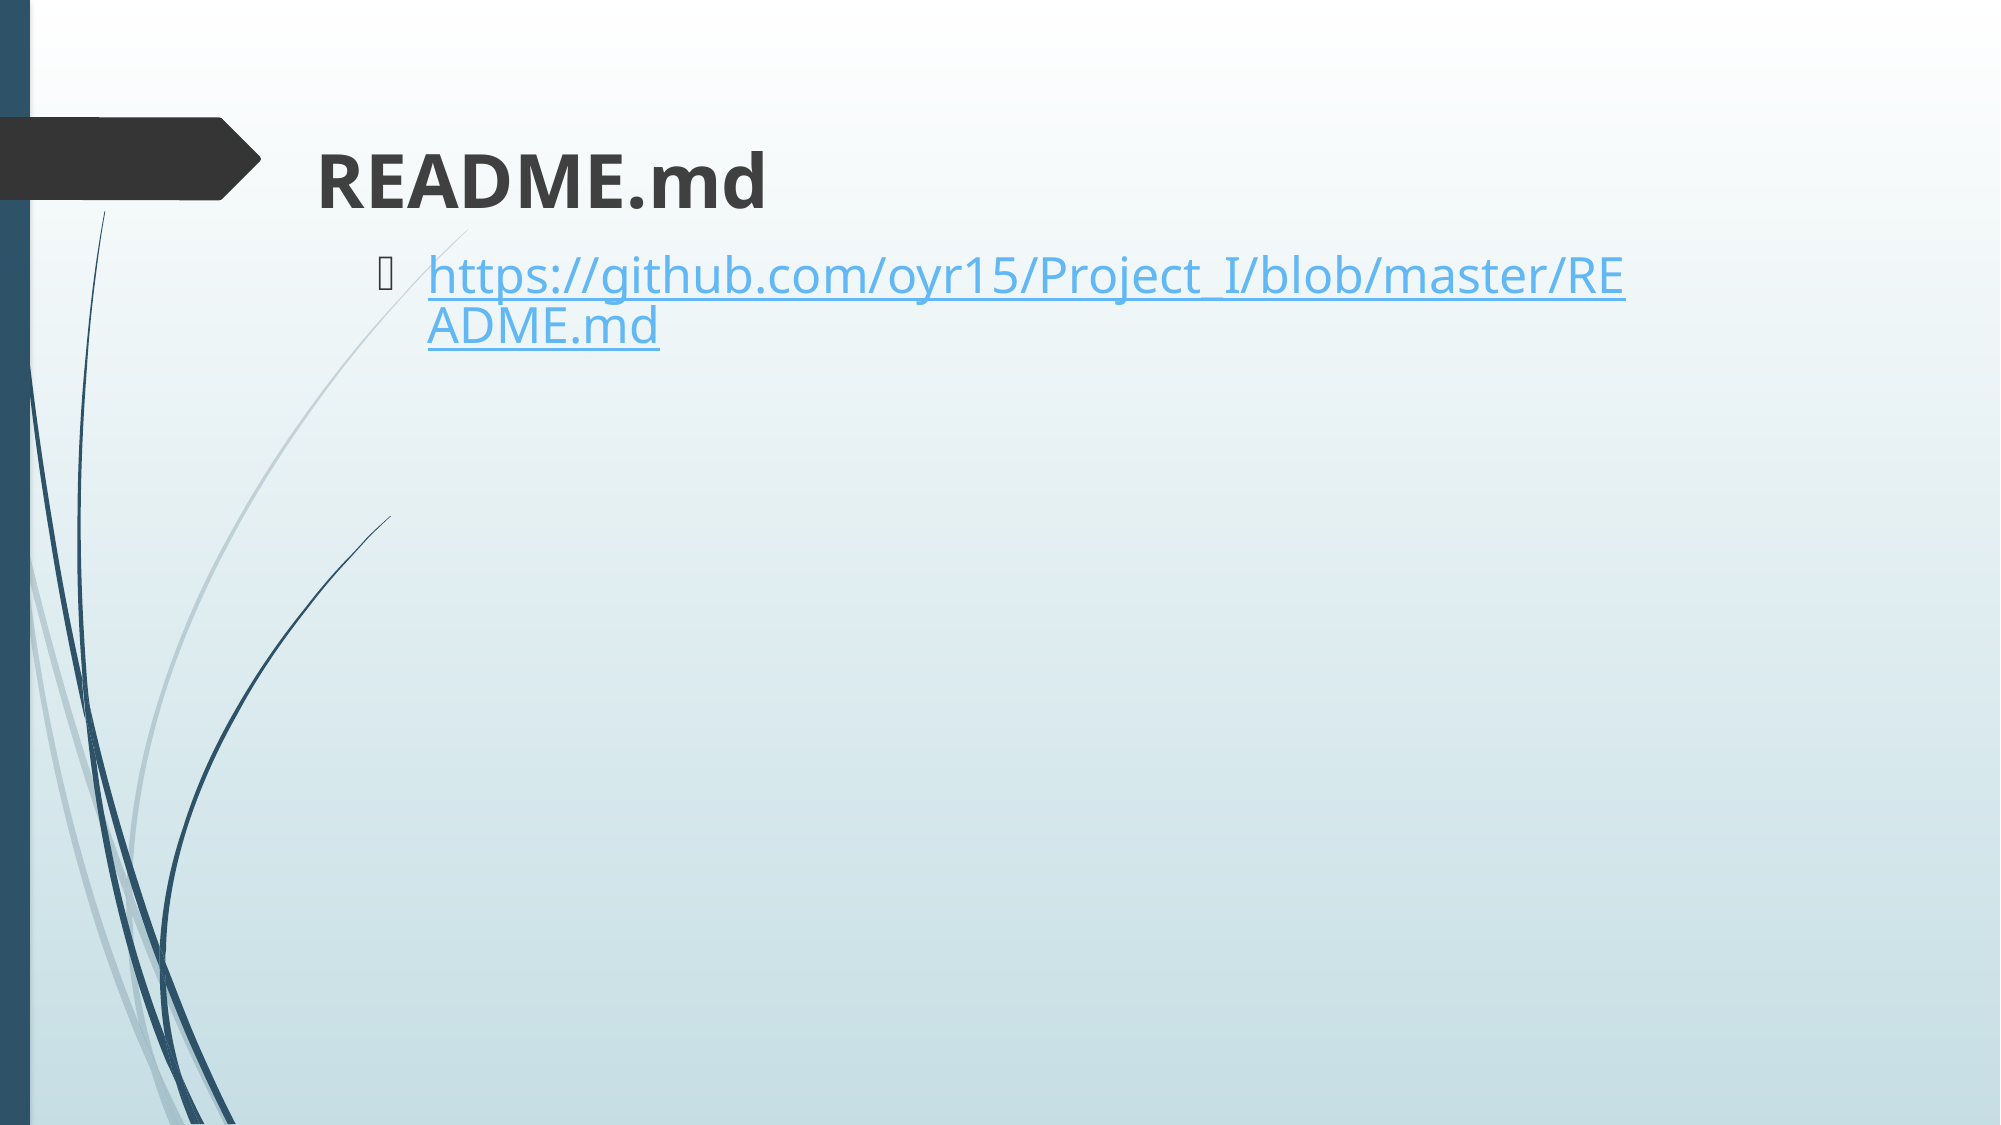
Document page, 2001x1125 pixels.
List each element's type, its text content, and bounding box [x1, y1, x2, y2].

text_box README.md https://github.com/oyr15/Project_I/blob/master/README.md [281, 125, 1647, 338]
